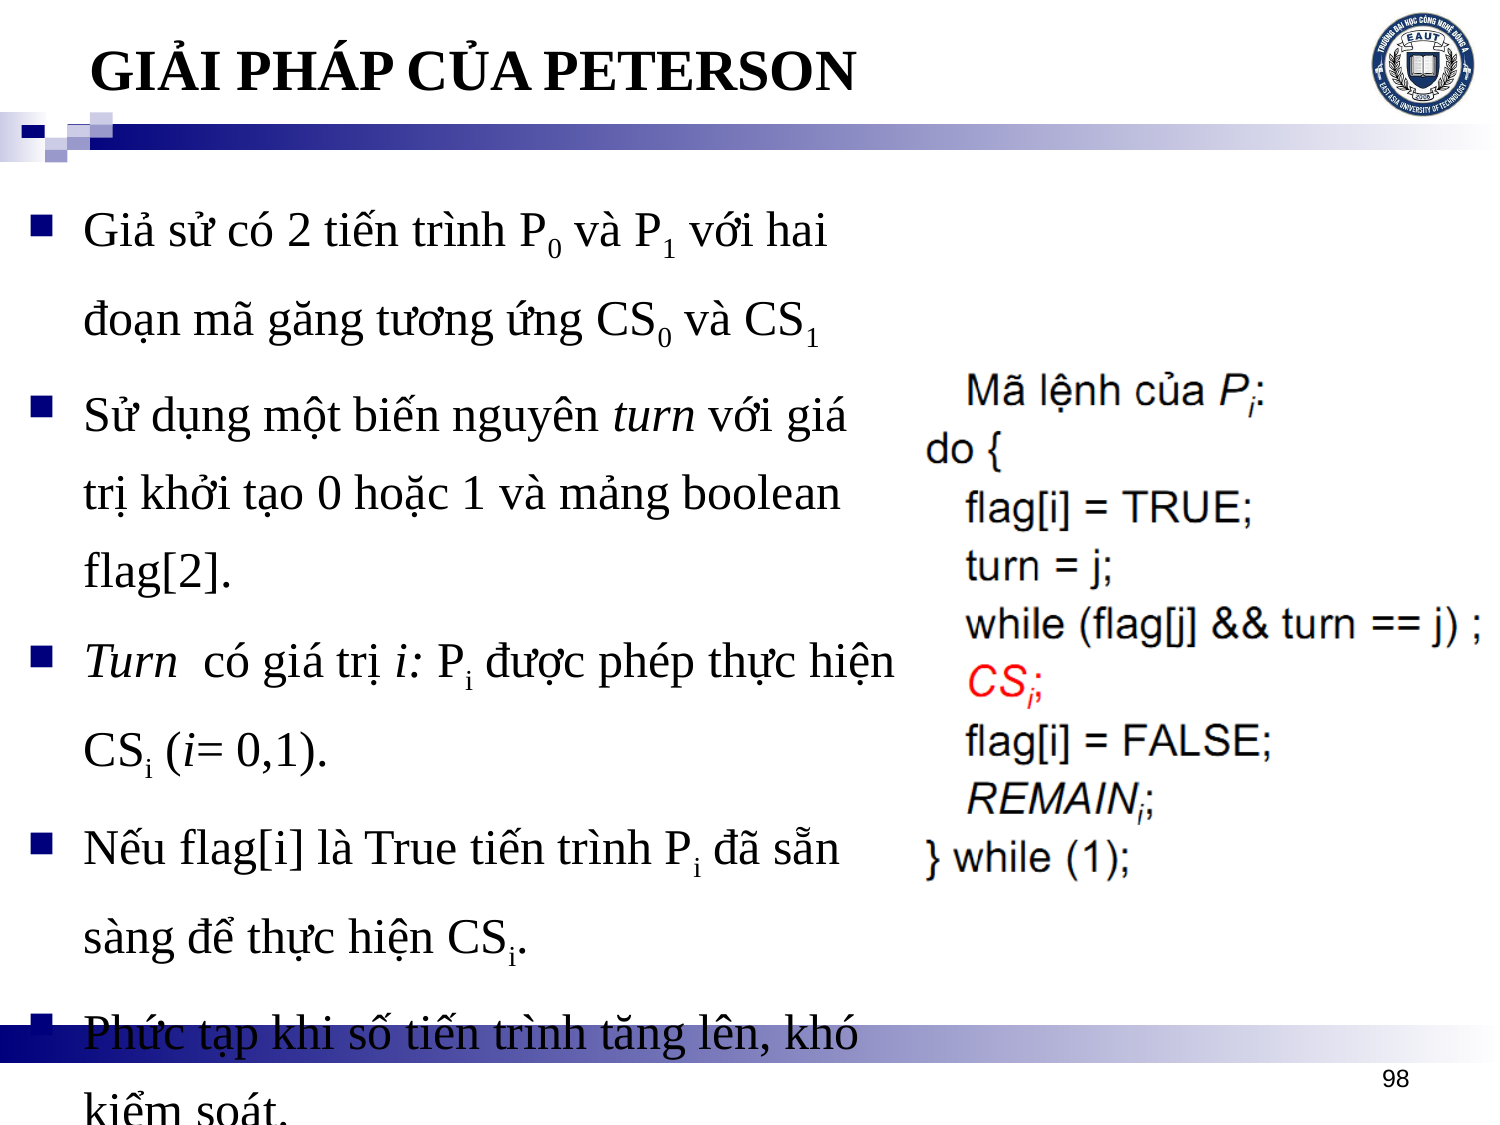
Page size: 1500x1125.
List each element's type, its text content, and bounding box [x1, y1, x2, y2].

slide_number 98 [1074, 1025, 1425, 1100]
list Giả sử có 2 tiến trình P0 và P1 với hai đoạn mã găng tương ứng CS0 và CS1 Sử dụng một biến nguyên turn với giá trị khởi tạo 0 hoặc 1 và mảng boolean flag[2]. Turn có giá trị i: Pi được phép thực hiện CSi (i= 0,1). Nếu flag[i] là True tiến trình Pi đã sẵn sàng để thực hiện CSi. Phức tạp khi số tiến trình tăng lên, khó kiểm soát. [12, 168, 916, 1094]
picture [909, 362, 1488, 888]
title GIẢI PHÁP CỦA PETERSON [75, 24, 1263, 179]
